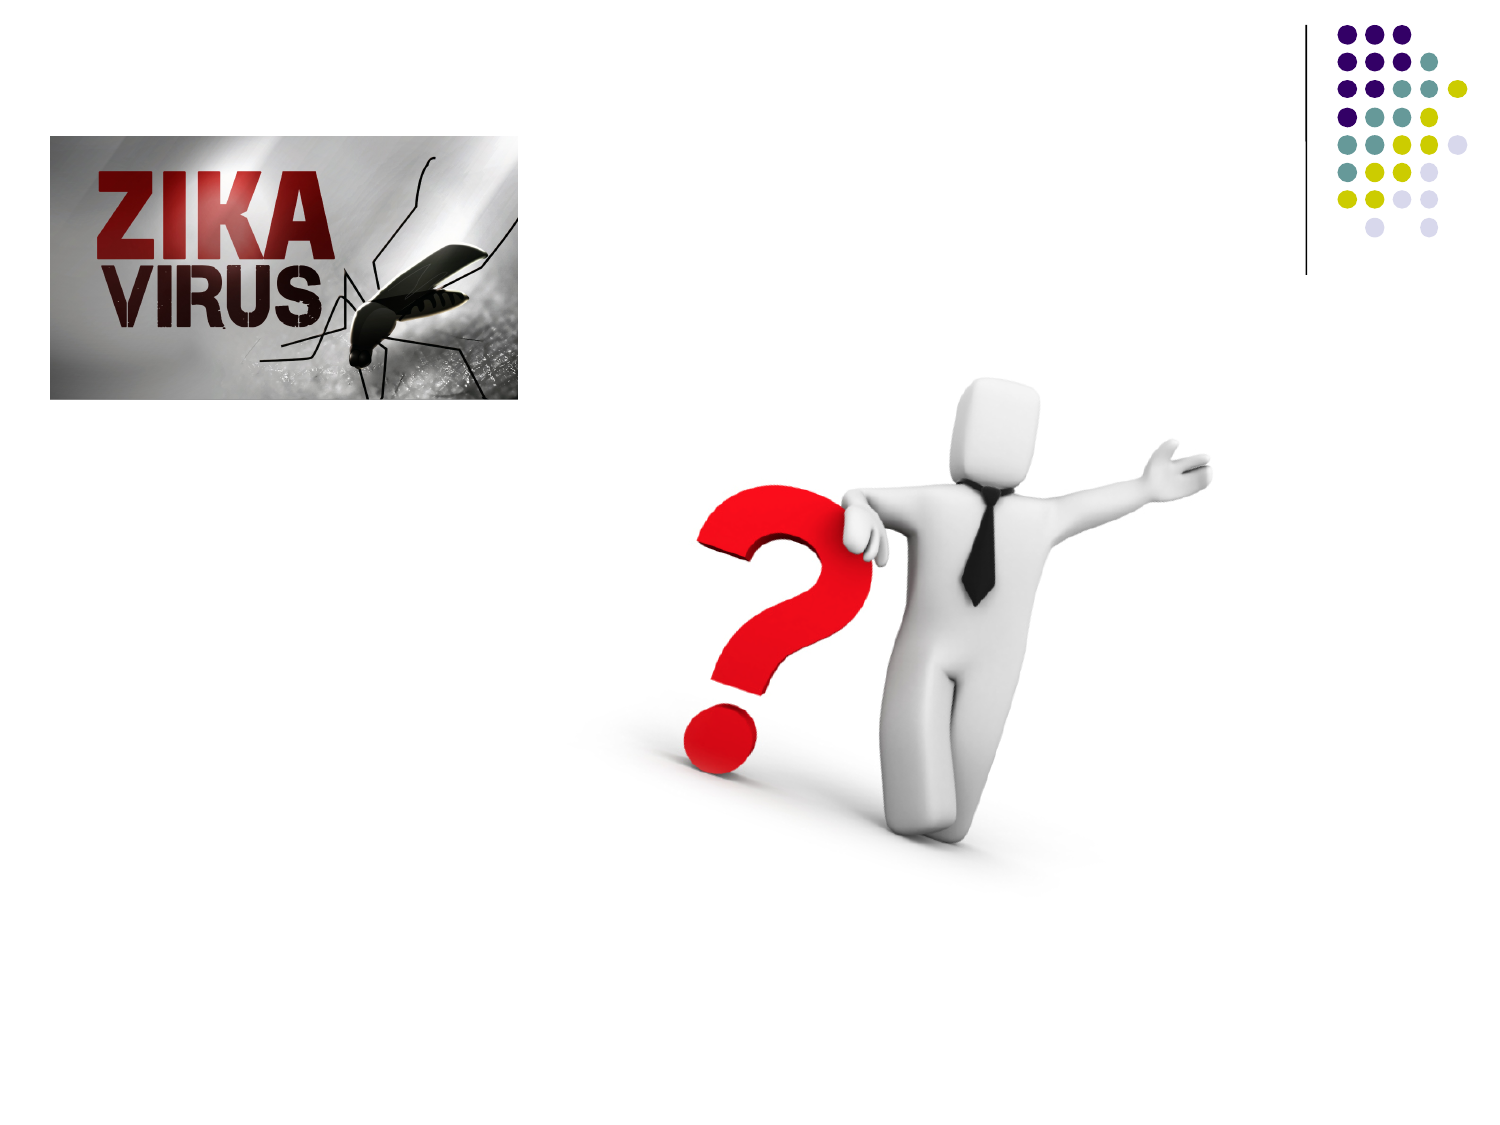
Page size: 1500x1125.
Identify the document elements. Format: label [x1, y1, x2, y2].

picture [49, 136, 518, 401]
picture [452, 176, 1400, 1001]
